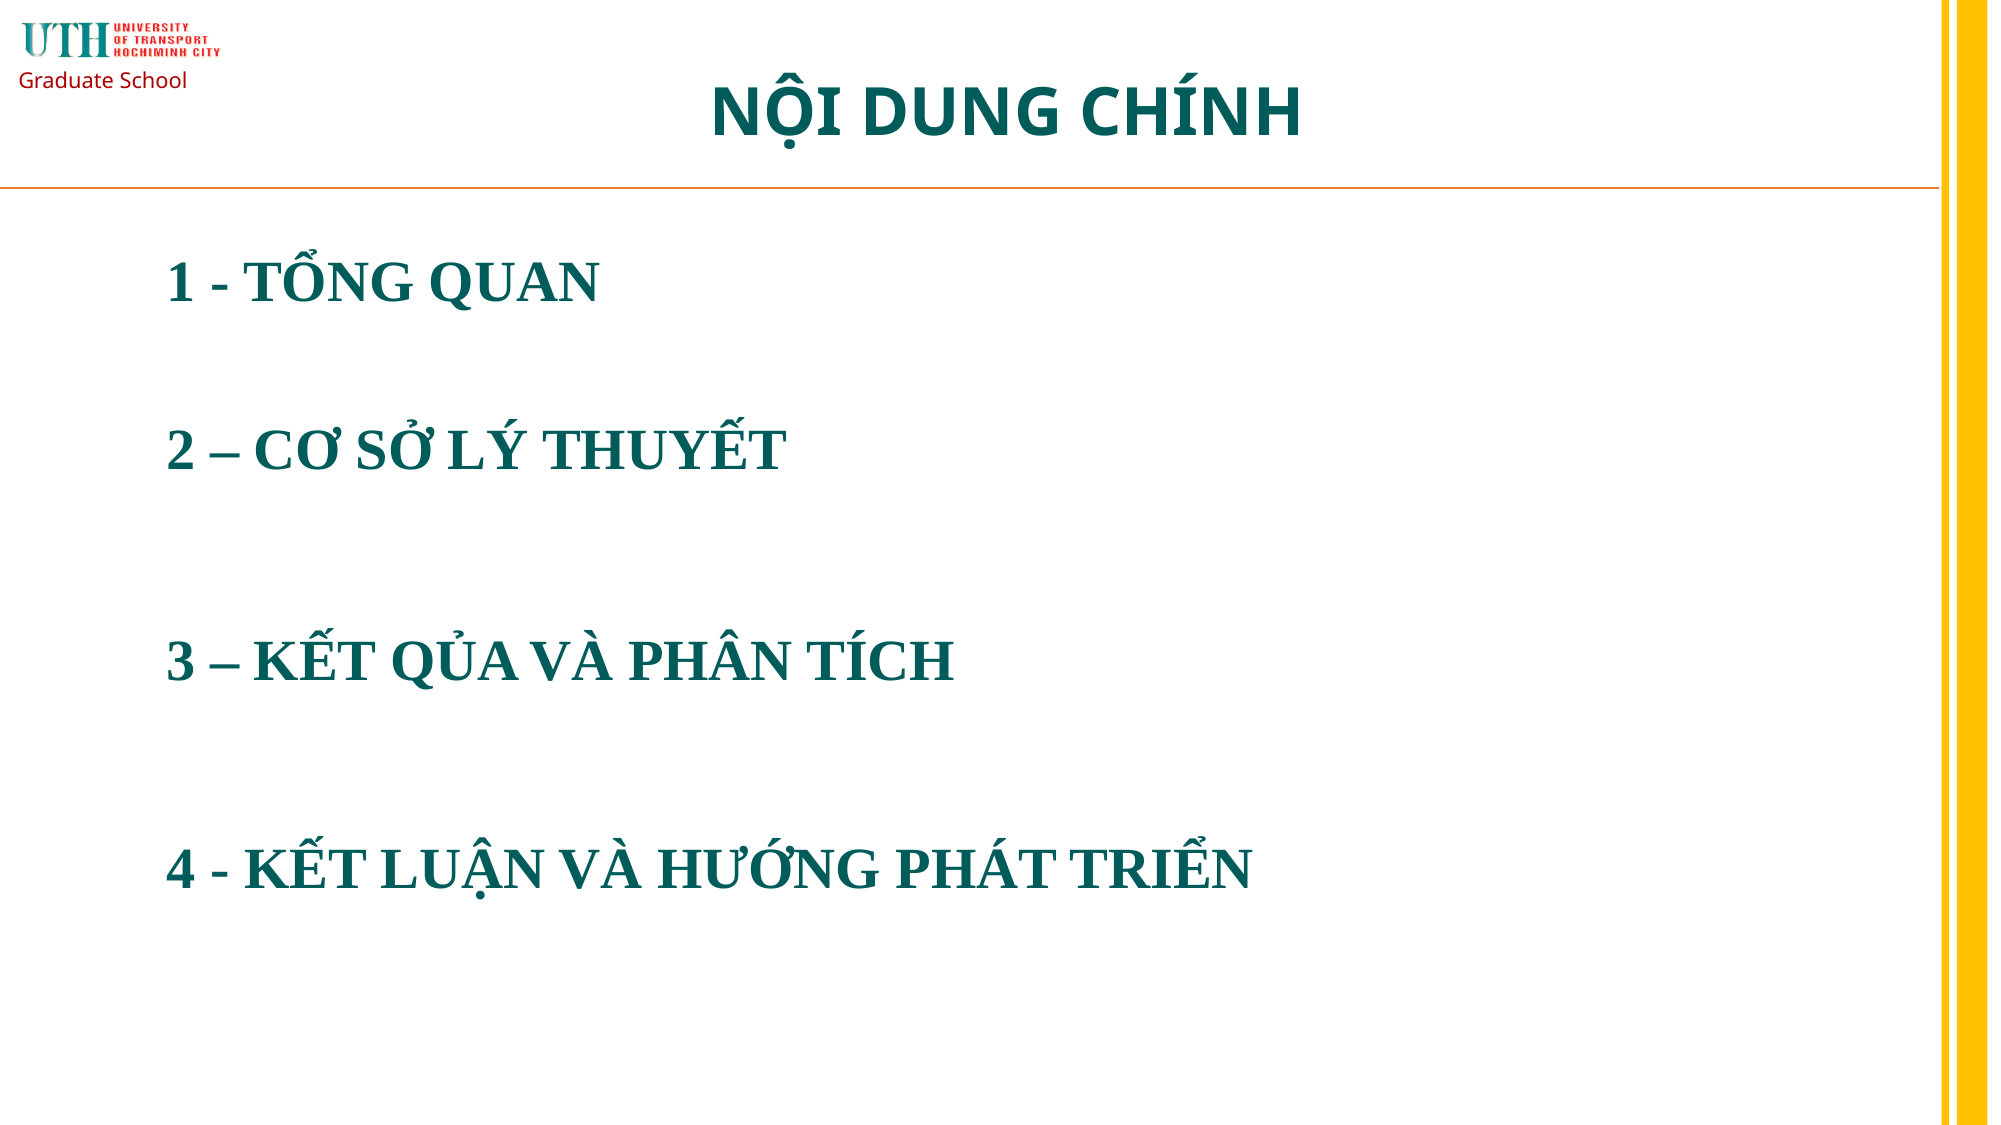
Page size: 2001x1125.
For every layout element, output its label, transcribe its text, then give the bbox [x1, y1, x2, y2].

text_box Graduate School [0, 59, 151, 101]
list 1 - TỔNG QUAN 2 – CƠ SỞ LÝ THUYẾT 3 – KẾT QỦA VÀ PHÂN TÍCH 4 - KẾT LUẬN VÀ HƯỚNG PHÁT TRIỂN [151, 244, 1896, 1036]
picture [15, 16, 229, 59]
title NỘI DUNG CHÍNH [151, 59, 1863, 169]
